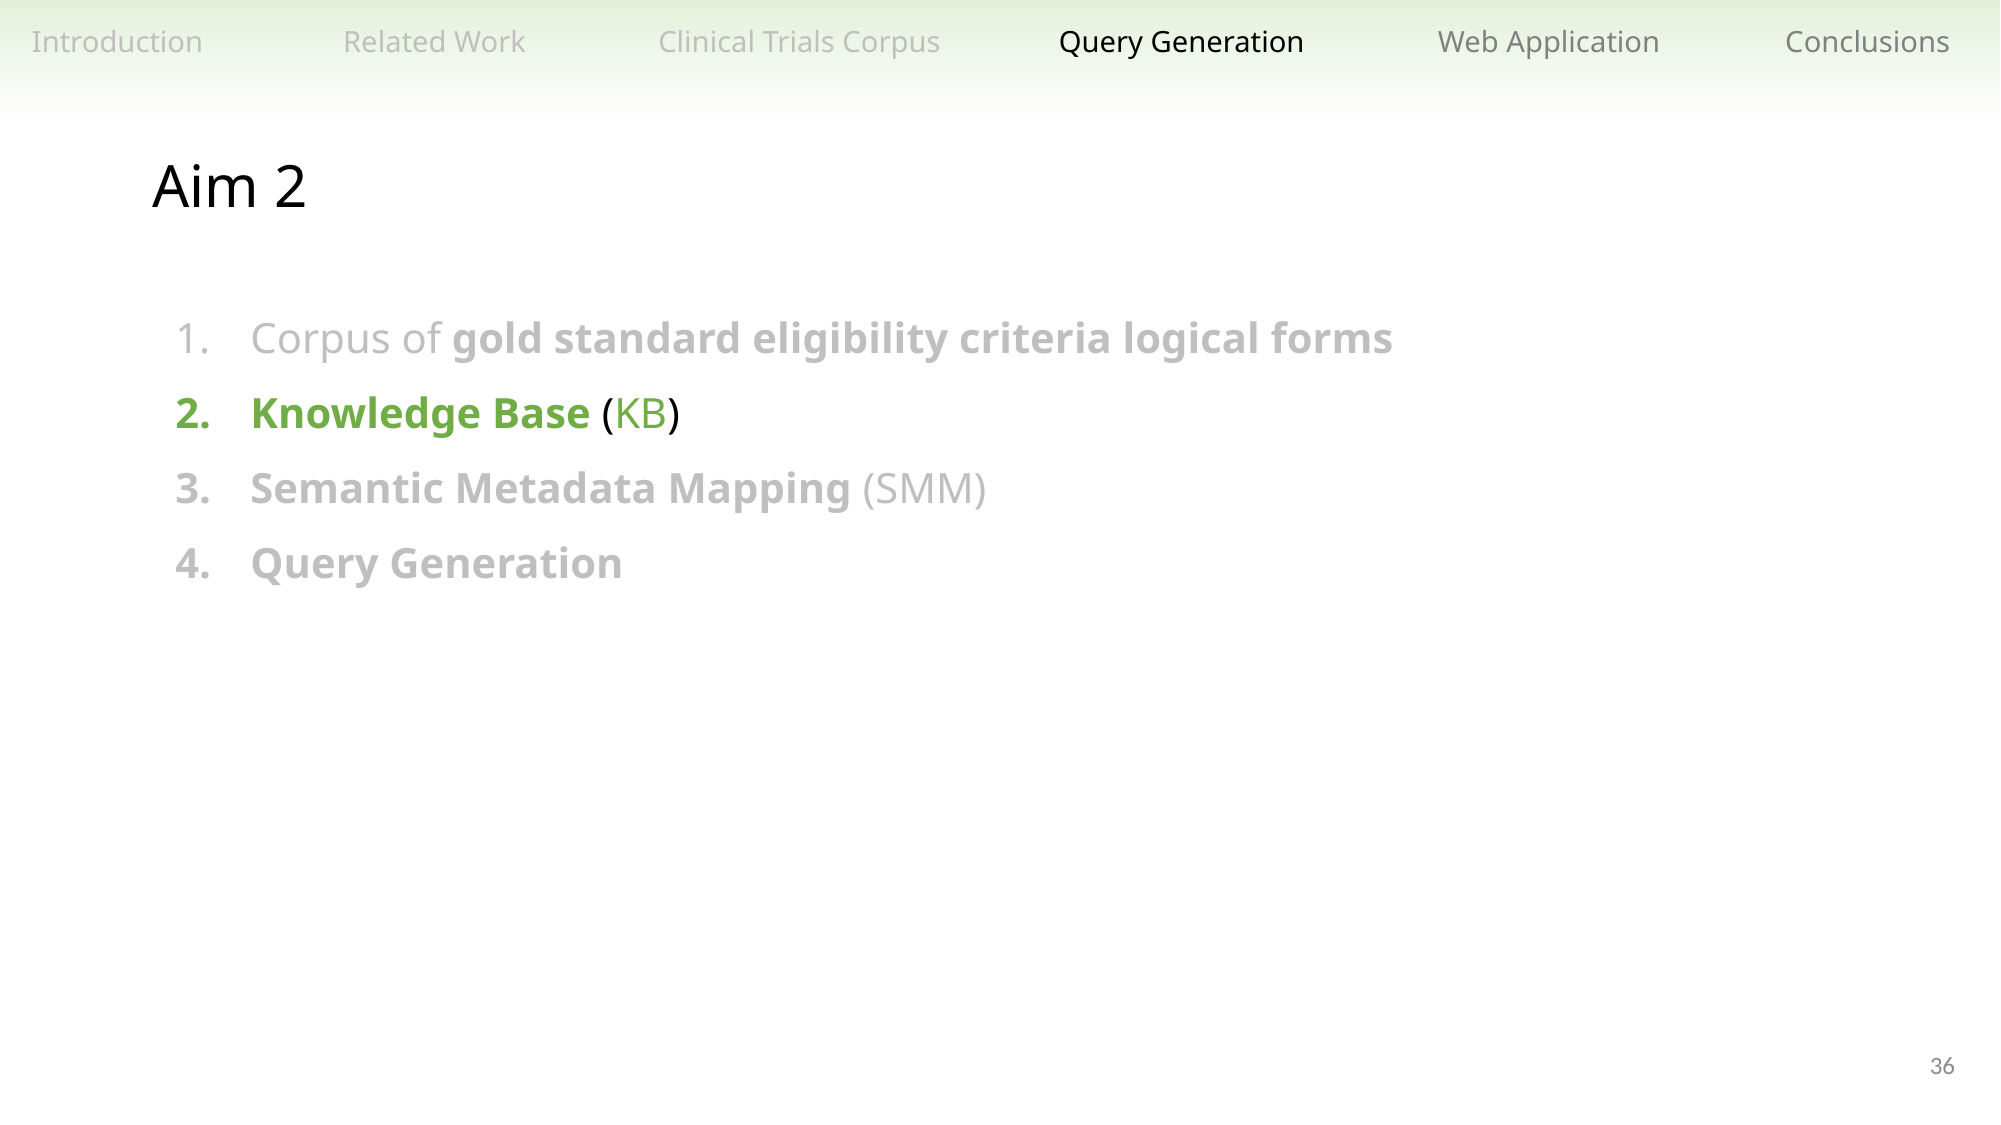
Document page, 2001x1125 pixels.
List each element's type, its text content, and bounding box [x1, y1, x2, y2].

text_box Aim 2 [137, 141, 801, 227]
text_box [24, 15, 1963, 67]
slide_number 36 [1520, 1035, 1971, 1096]
text_box Corpus of gold standard eligibility criteria logical forms Knowledge Base (KB) Semantic Metadata Mapping (SMM) Query Generation [160, 303, 1459, 669]
